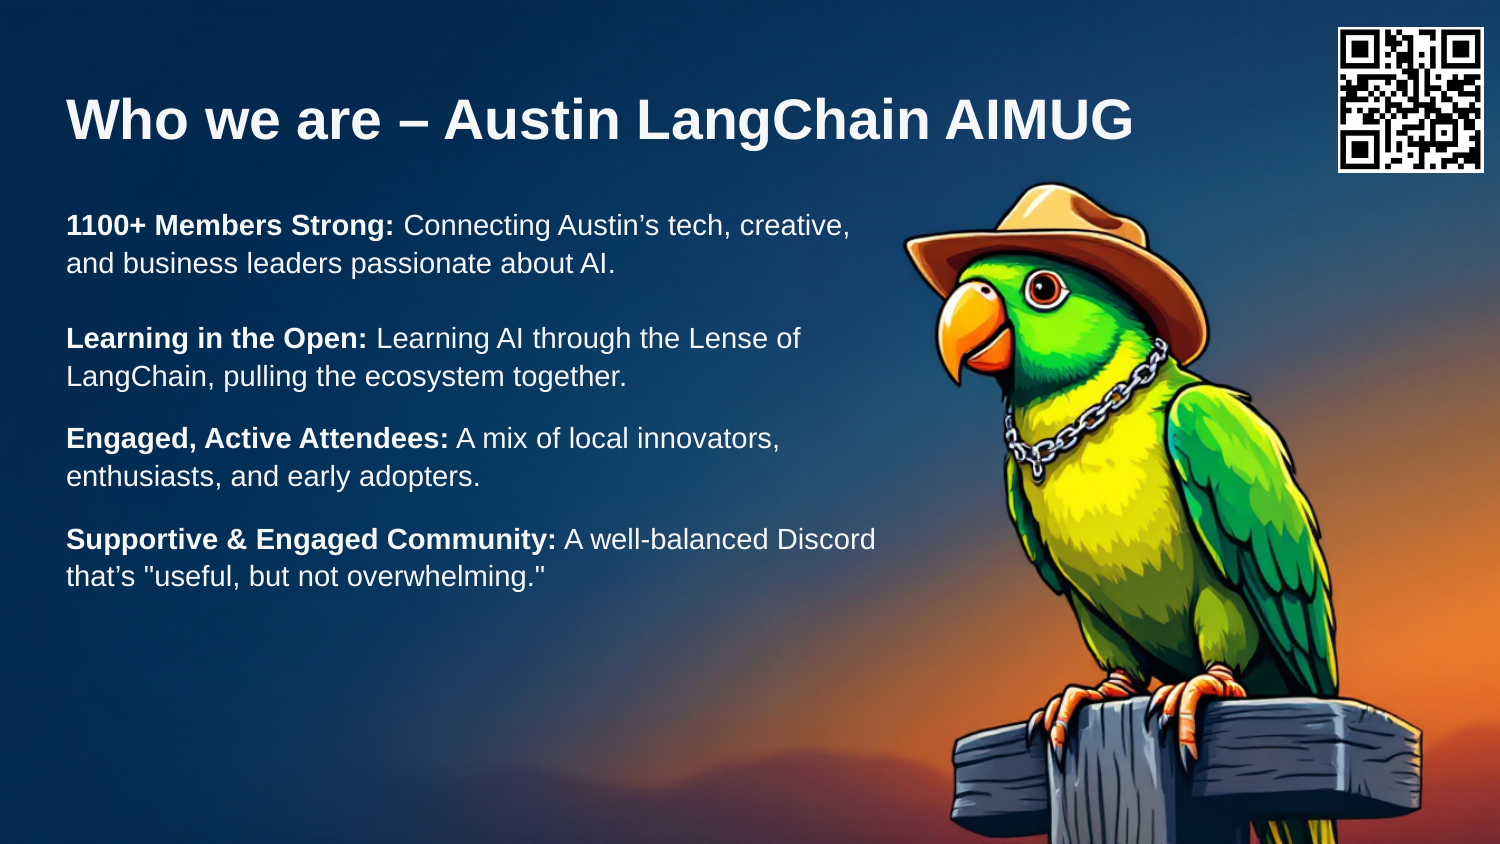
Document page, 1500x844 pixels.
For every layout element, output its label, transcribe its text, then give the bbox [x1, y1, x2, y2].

list 1100+ Members Strong: Connecting Austin’s tech, creative, and business leaders passionate about AI. Learning in the Open: Learning AI through the Lense of LangChain, pulling the ecosystem together. Engaged, Active Attendees: A mix of local innovators, enthusiasts, and early adopters. Supportive & Engaged Community: A well-balanced Discord that’s "useful, but not overwhelming." [51, 189, 900, 750]
picture [0, 0, 1500, 844]
title Who we are – Austin LangChain AIMUG [51, 72, 1333, 167]
